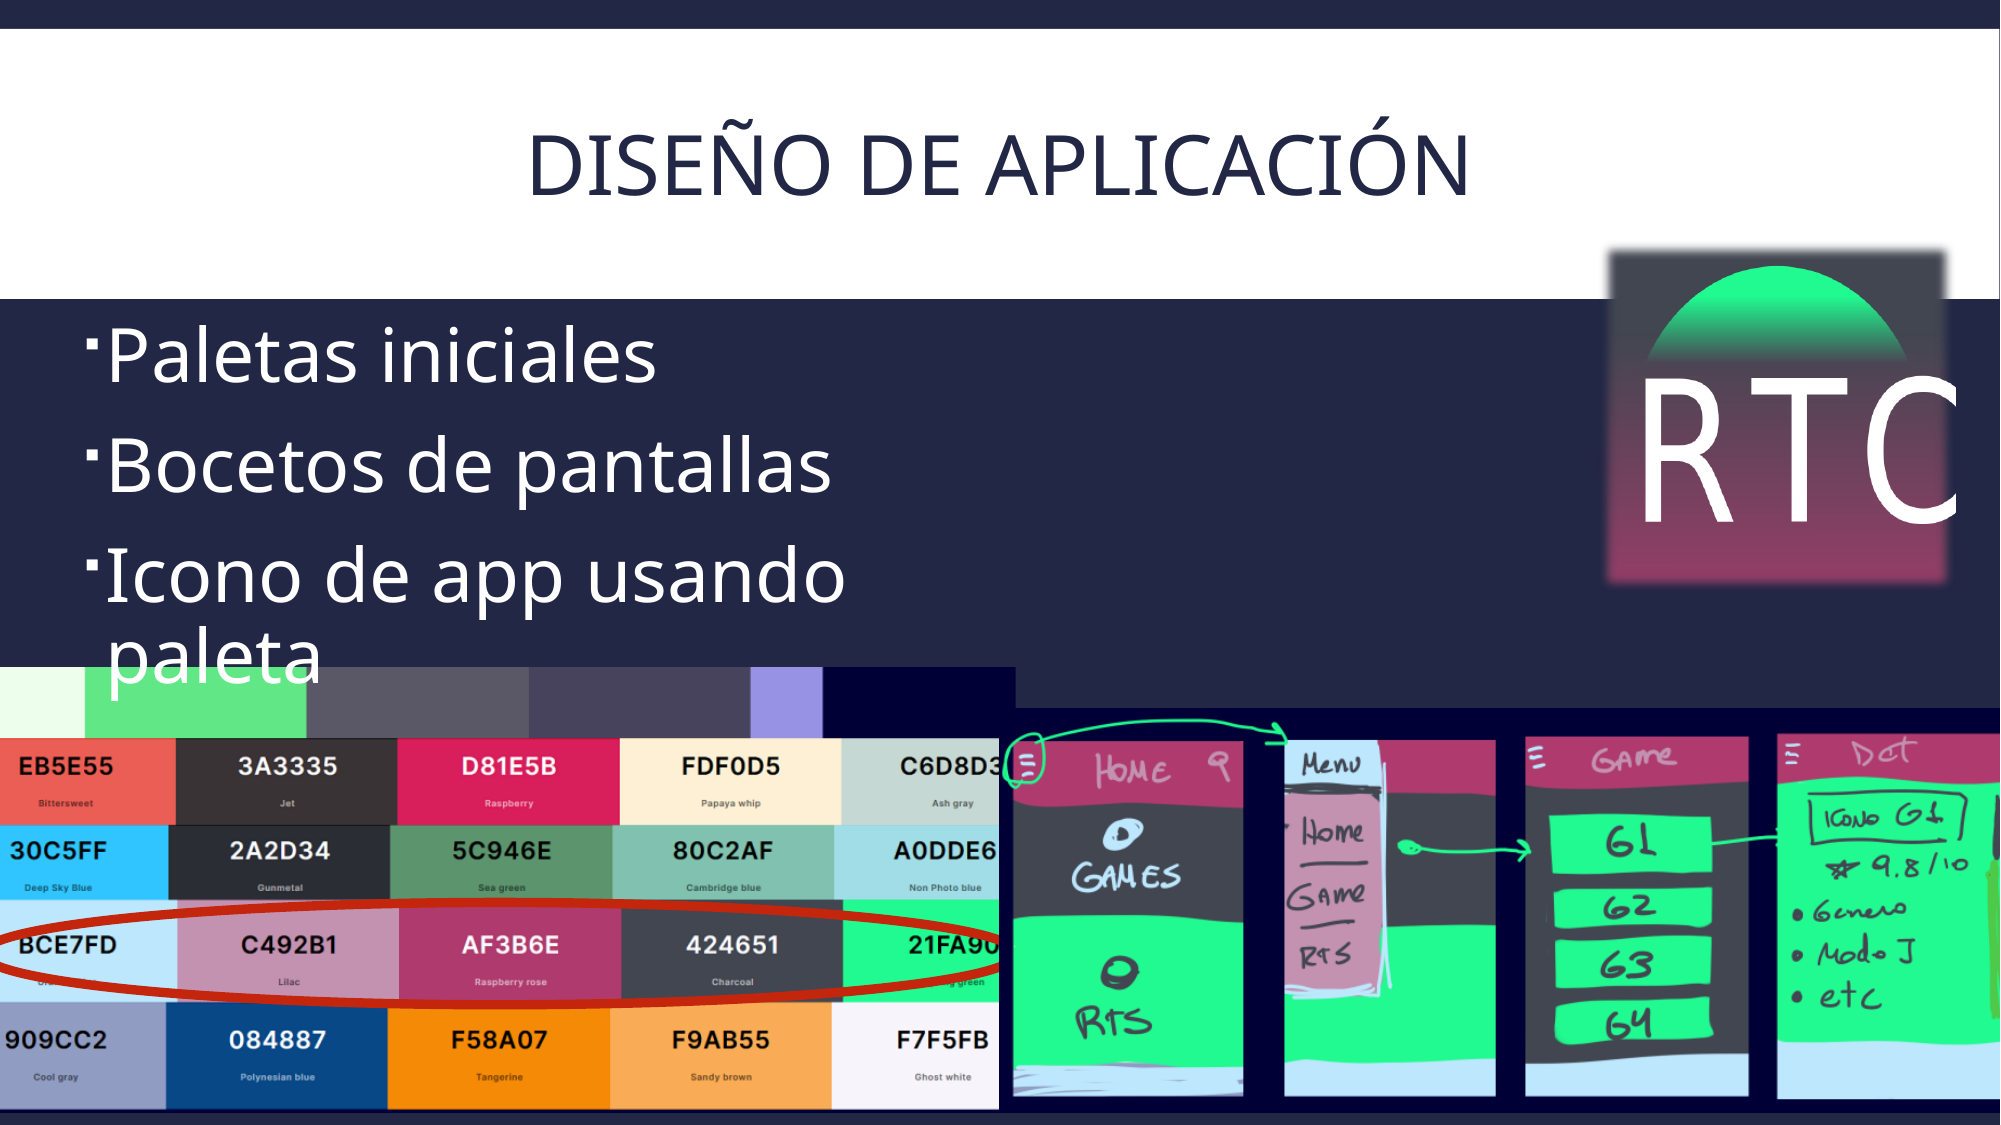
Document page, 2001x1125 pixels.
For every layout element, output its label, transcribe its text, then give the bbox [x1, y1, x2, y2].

picture [0, 667, 2000, 1113]
title Diseño de Aplicación [197, 46, 1803, 295]
list Paletas iniciales Bocetos de pantallas Icono de app usando paleta [60, 310, 1034, 704]
picture [1593, 234, 1957, 597]
